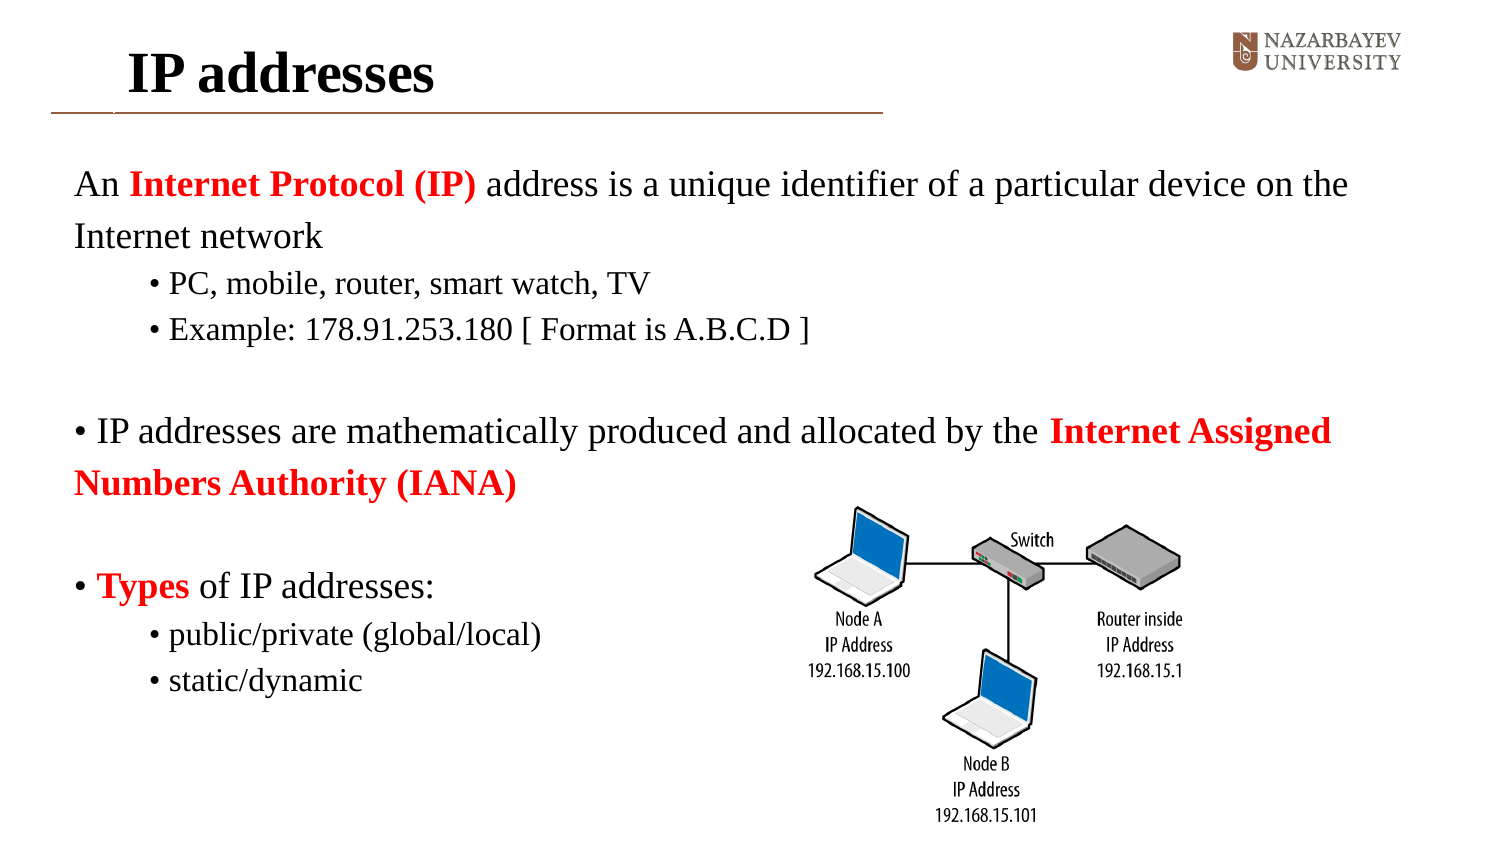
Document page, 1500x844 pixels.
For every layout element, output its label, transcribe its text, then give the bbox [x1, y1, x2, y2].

title IP addresses [112, 18, 701, 113]
picture [1224, 0, 1409, 119]
picture [807, 506, 1183, 827]
list An Internet Protocol (IP) address is a unique identifier of a particular device on the Internet network • PC, mobile, router, smart watch, TV • Example: 178.91.253.180 [ Format is A.B.C.D ] • IP addresses are mathematically produced and allocated by the Internet Assigned Numbers Authority (IANA) • Types of IP addresses: • public/private (global/local) • static/dynamic [58, 137, 1442, 762]
